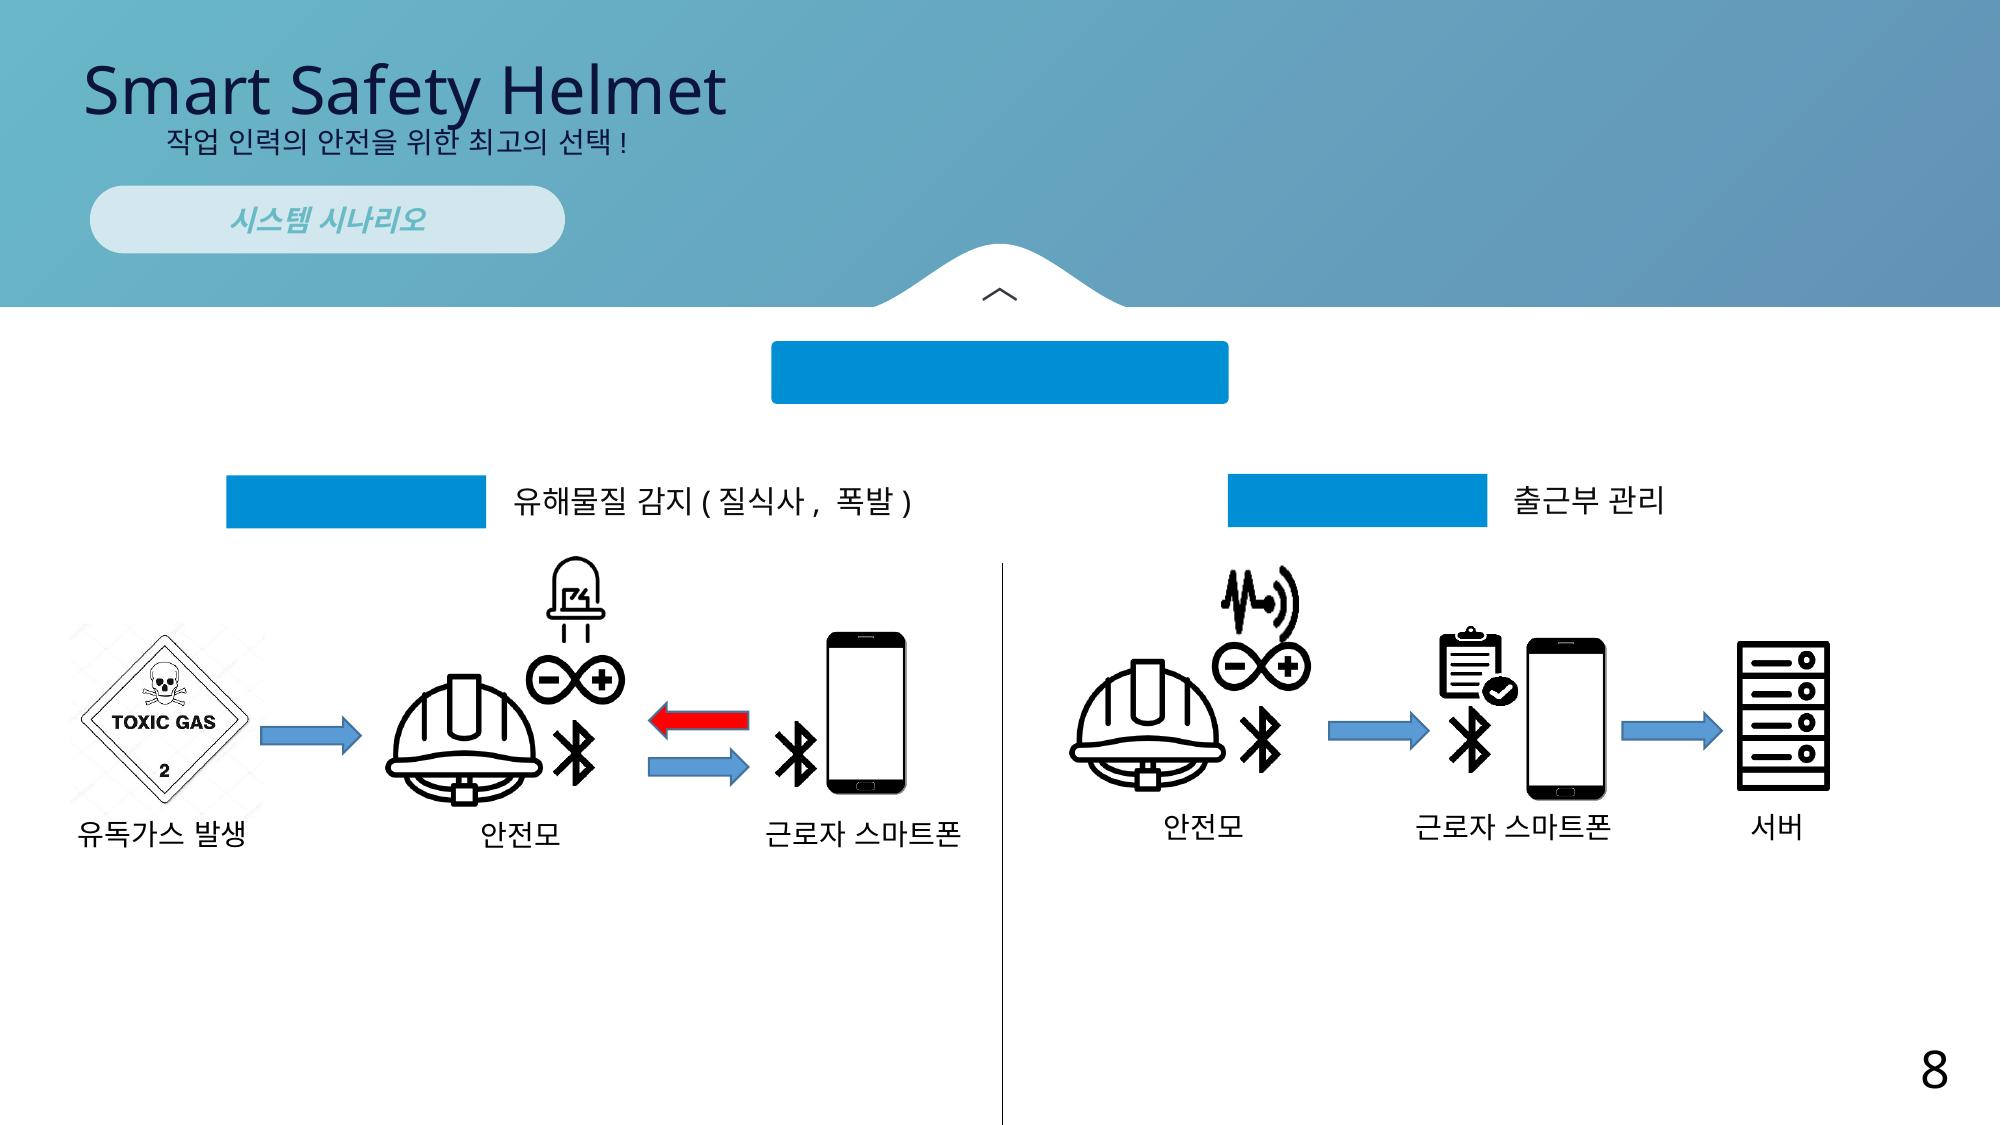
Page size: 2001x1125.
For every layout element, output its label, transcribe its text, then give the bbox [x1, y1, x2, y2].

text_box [1214, 548, 1302, 661]
text_box 작업 인력의 안전을 위한 최고의 선택! [151, 116, 712, 167]
picture [1069, 610, 1314, 804]
text_box [265, 715, 363, 756]
text_box Scenario 2 [1227, 473, 1489, 528]
text_box 서버 [1736, 802, 1870, 852]
text_box 근로자 시나리오 [771, 341, 860, 404]
text_box 유독가스 발생 [63, 808, 288, 859]
text_box 안전모 [466, 809, 600, 860]
text_box 근로자 스마트폰 [1400, 802, 1647, 852]
text_box [1328, 710, 1431, 751]
text_box Smart Safety Helmet [52, 40, 760, 136]
text_box 근로자 스마트폰 [750, 808, 997, 859]
picture [385, 556, 628, 819]
text_box 유해물질 감지(질식사, 폭발) [507, 475, 860, 528]
text_box Scenario 1 [225, 474, 487, 529]
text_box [802, 547, 1030, 803]
text_box [647, 746, 750, 787]
text_box 안전모 [1149, 802, 1283, 852]
text_box [647, 700, 750, 741]
slide_number 8 [1514, 1038, 1965, 1099]
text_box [860, 232, 1140, 533]
text_box 출근부 관리 [1508, 473, 2000, 526]
text_box 시스템 시나리오 [88, 184, 567, 255]
text_box 근로자 시나리오 [1140, 341, 1229, 404]
picture [762, 721, 828, 787]
picture [1713, 641, 1853, 791]
text_box [0, 0, 2000, 308]
picture [70, 623, 265, 819]
picture [1431, 626, 1503, 773]
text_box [1502, 553, 1730, 809]
